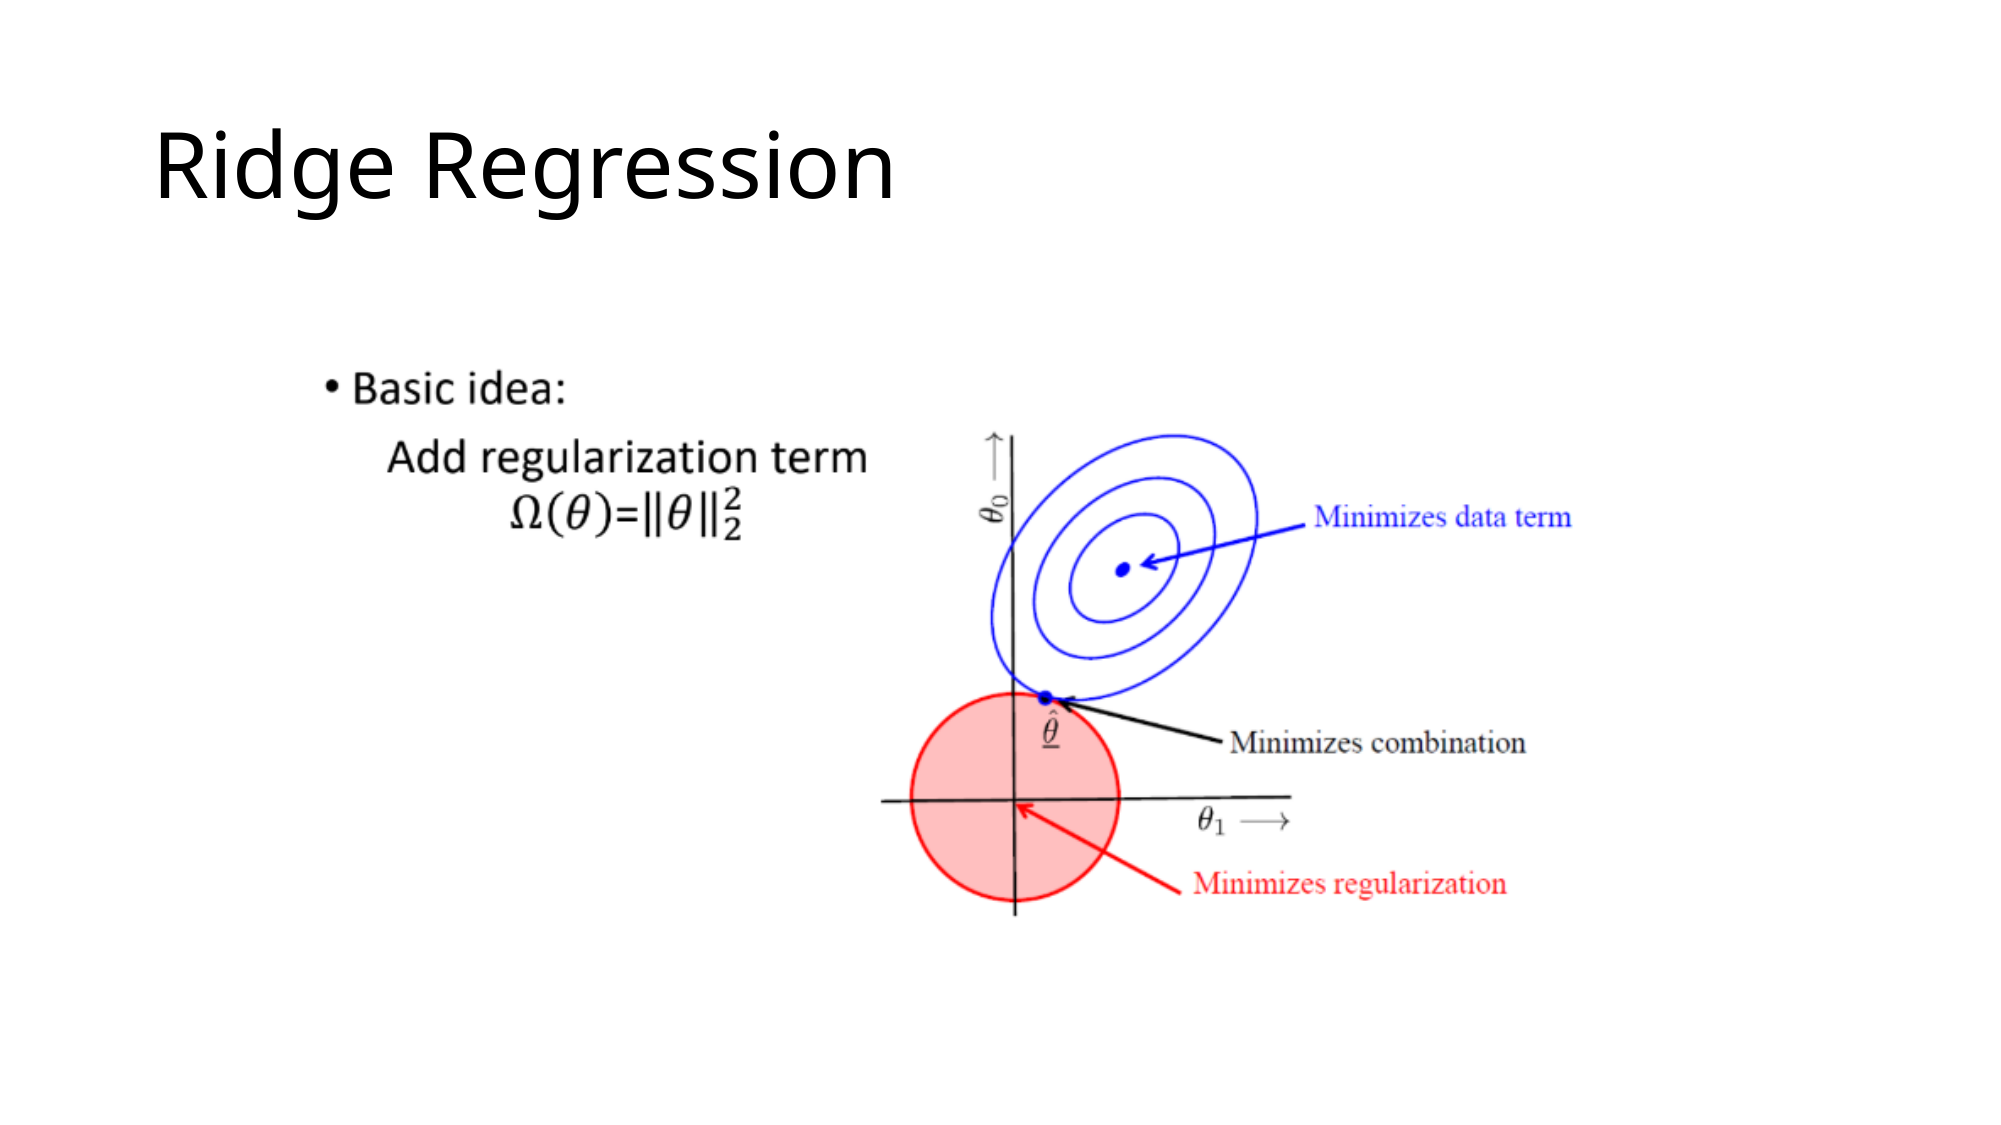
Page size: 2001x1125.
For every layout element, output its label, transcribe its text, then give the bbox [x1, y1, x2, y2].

title Ridge Regression [137, 59, 1863, 278]
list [320, 322, 1632, 967]
